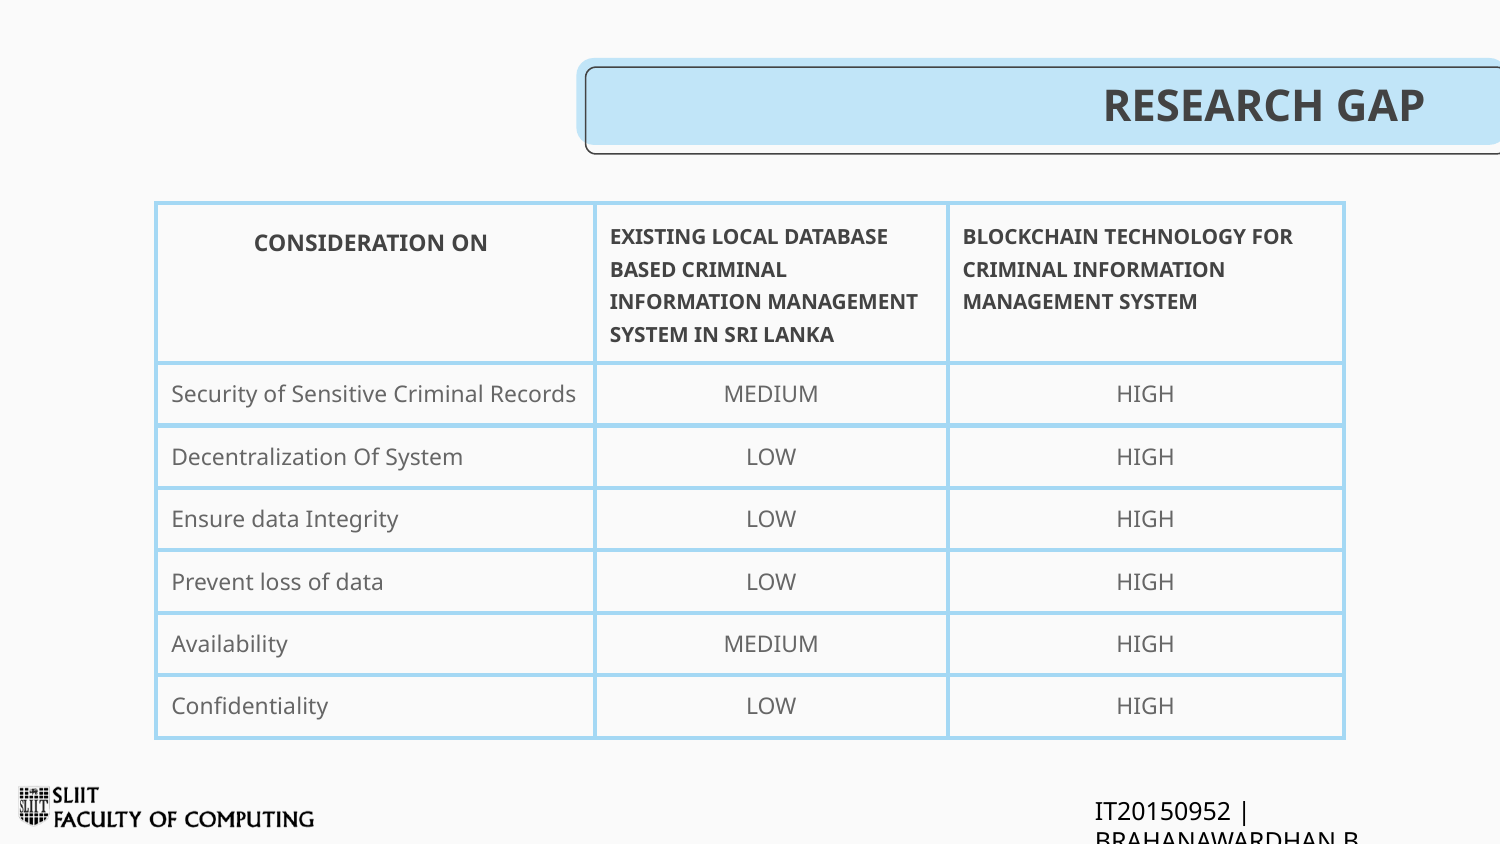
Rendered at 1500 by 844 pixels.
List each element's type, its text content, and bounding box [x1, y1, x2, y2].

table_cell HIGH [950, 428, 1342, 486]
table_cell HIGH [950, 552, 1342, 611]
table_cell HIGH [950, 365, 1342, 423]
table_cell HIGH [950, 490, 1342, 548]
table_cell HIGH [950, 615, 1342, 673]
table_cell MEDIUM [597, 615, 946, 673]
picture [0, 769, 342, 841]
table_cell LOW [597, 490, 946, 548]
table_cell LOW [597, 677, 946, 736]
table_cell MEDIUM [597, 365, 946, 423]
table_header EXISTING LOCAL DATABASE BASED CRIMINAL INFORMATION MANAGEMENT SYSTEM IN SRI LANKA [597, 205, 946, 361]
table_header CONSIDERATION ON [158, 205, 593, 361]
table_cell Prevent loss of data [158, 552, 593, 611]
table_cell LOW [597, 552, 946, 611]
table_cell Ensure data Integrity [158, 490, 593, 548]
table_cell Availability [158, 615, 593, 673]
title RESEARCH GAP [606, 62, 1441, 142]
table_cell LOW [597, 428, 946, 486]
table_cell Decentralization Of System [158, 428, 593, 486]
table_cell Confidentiality [158, 677, 593, 736]
table_cell Security of Sensitive Criminal Records [158, 365, 593, 423]
table_cell HIGH [950, 677, 1342, 736]
table_header BLOCKCHAIN TECHNOLOGY FOR CRIMINAL INFORMATION MANAGEMENT SYSTEM [950, 205, 1342, 361]
text_box IT20150952 | BRAHANAWARDHAN B [1079, 780, 1499, 844]
